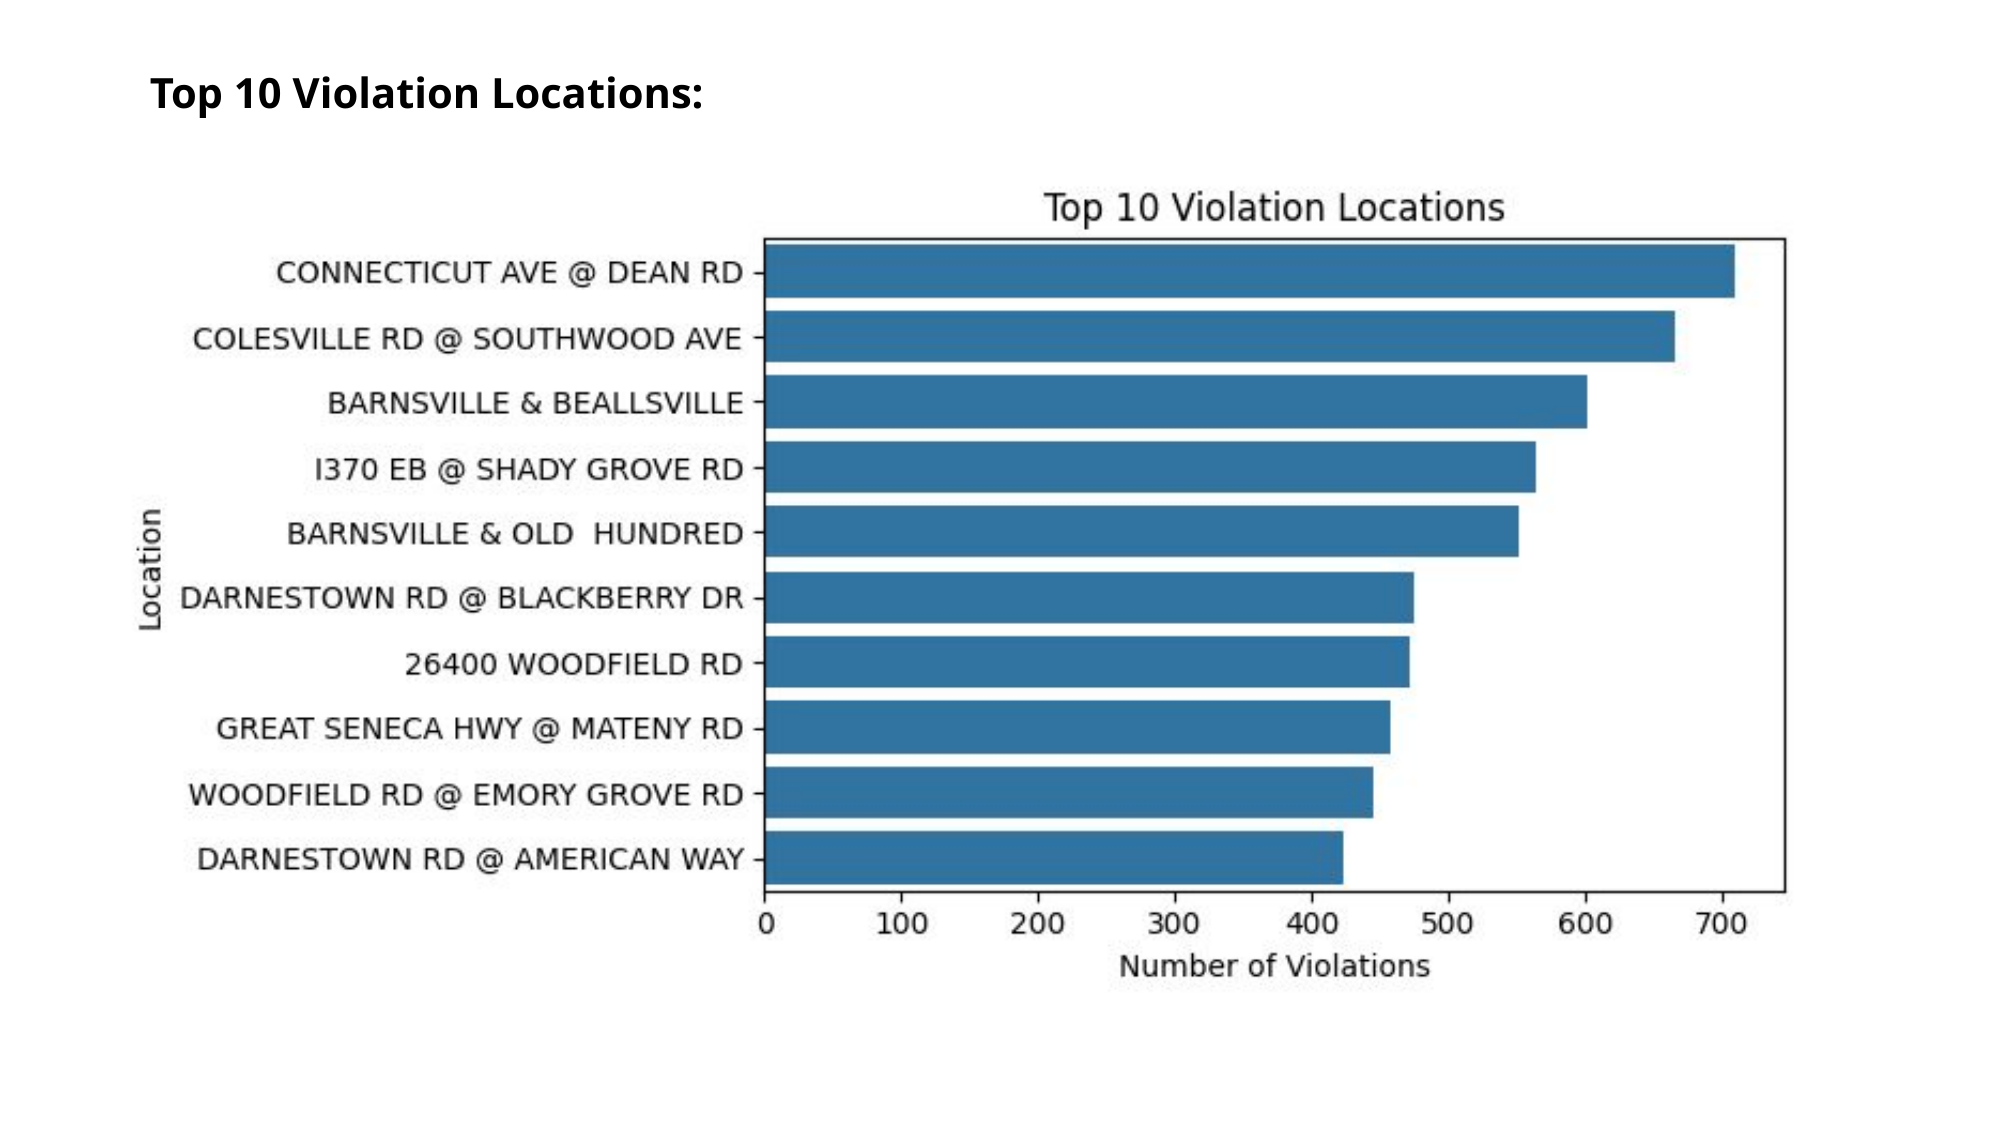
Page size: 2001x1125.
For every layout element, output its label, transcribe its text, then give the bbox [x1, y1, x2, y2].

text_box Top 10 Violation Locations: [134, 59, 1672, 125]
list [116, 170, 1806, 1005]
